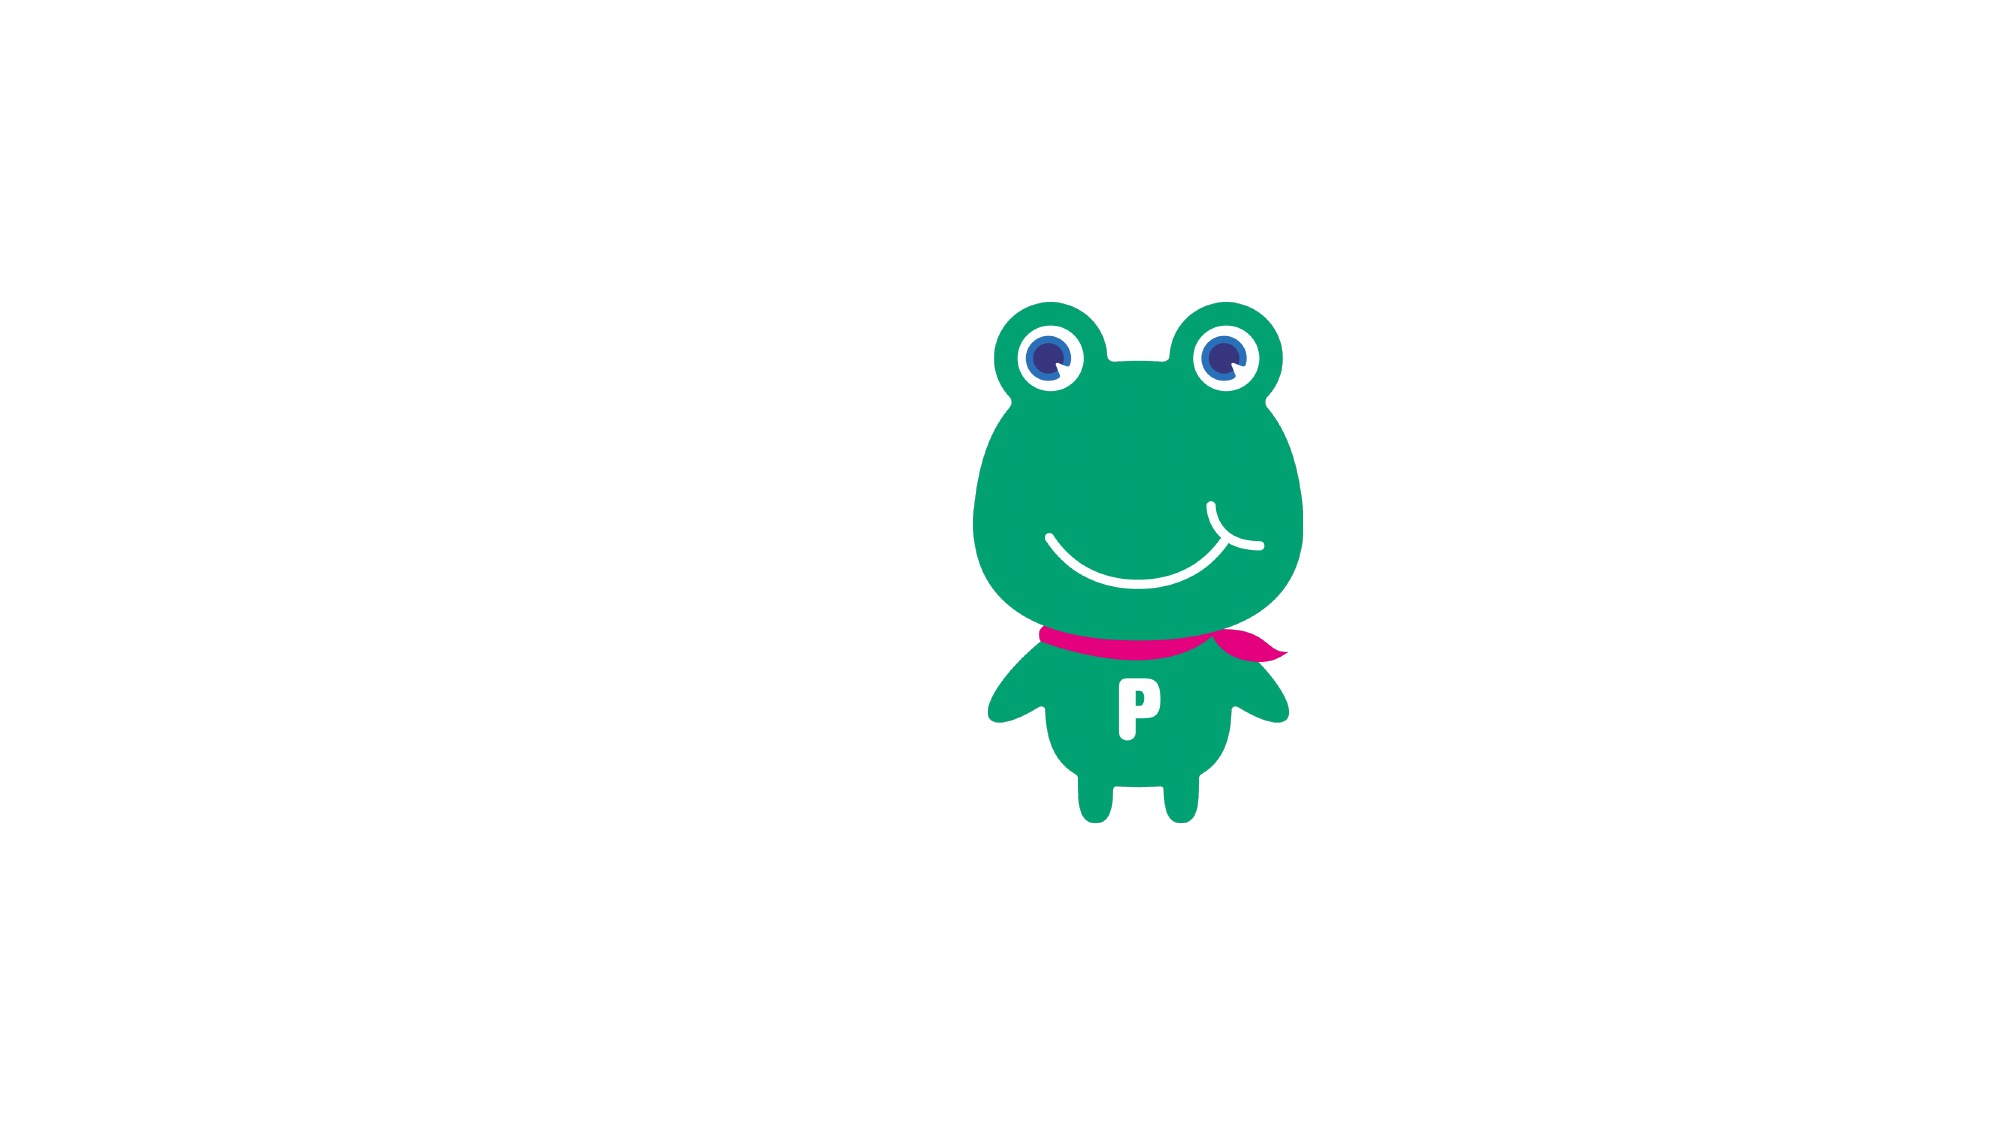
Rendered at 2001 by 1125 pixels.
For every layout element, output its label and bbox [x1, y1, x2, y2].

picture [973, 302, 1303, 823]
